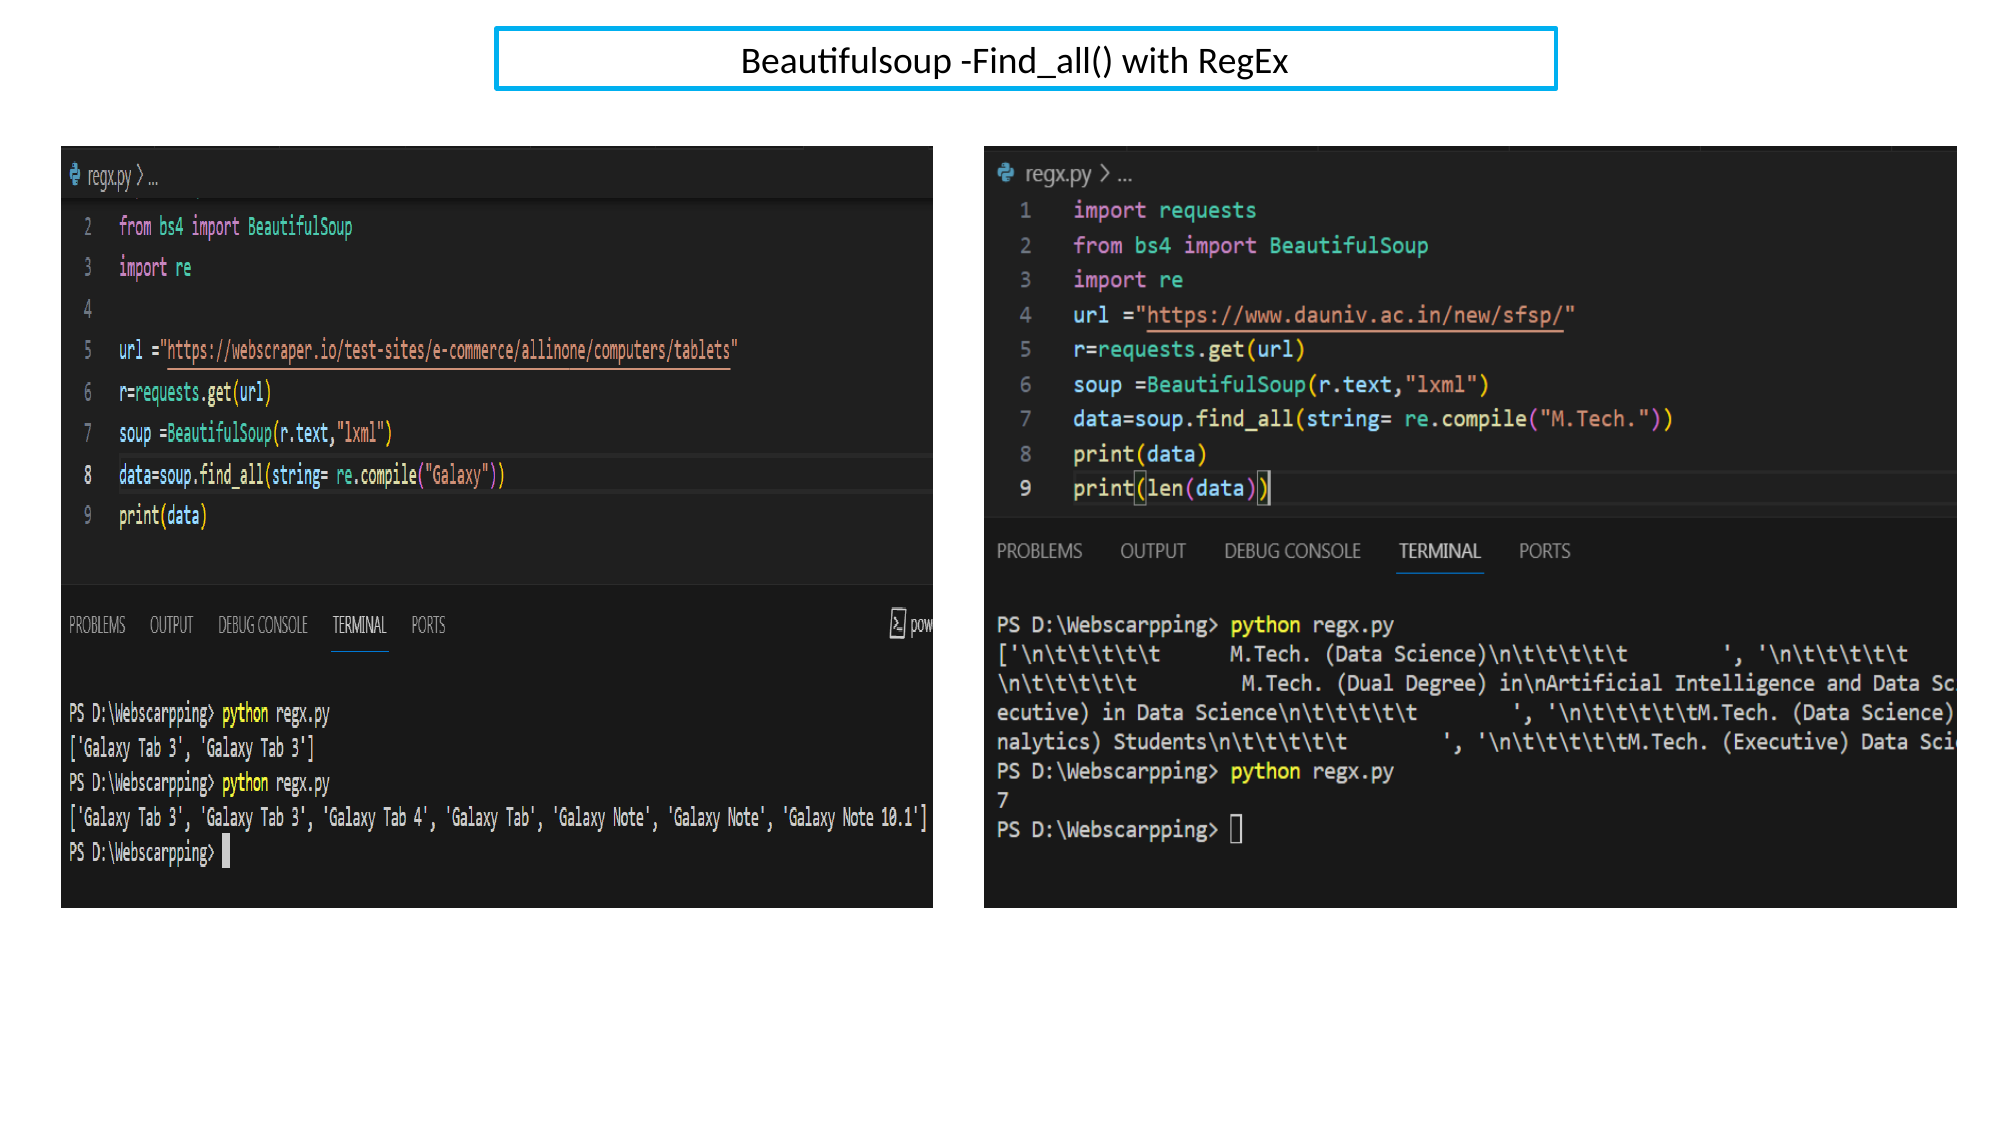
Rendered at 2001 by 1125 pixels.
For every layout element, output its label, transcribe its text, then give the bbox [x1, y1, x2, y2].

picture [61, 146, 933, 908]
text_box Beautifulsoup -Find_all() with RegEx [496, 28, 1557, 89]
picture [984, 146, 1957, 908]
